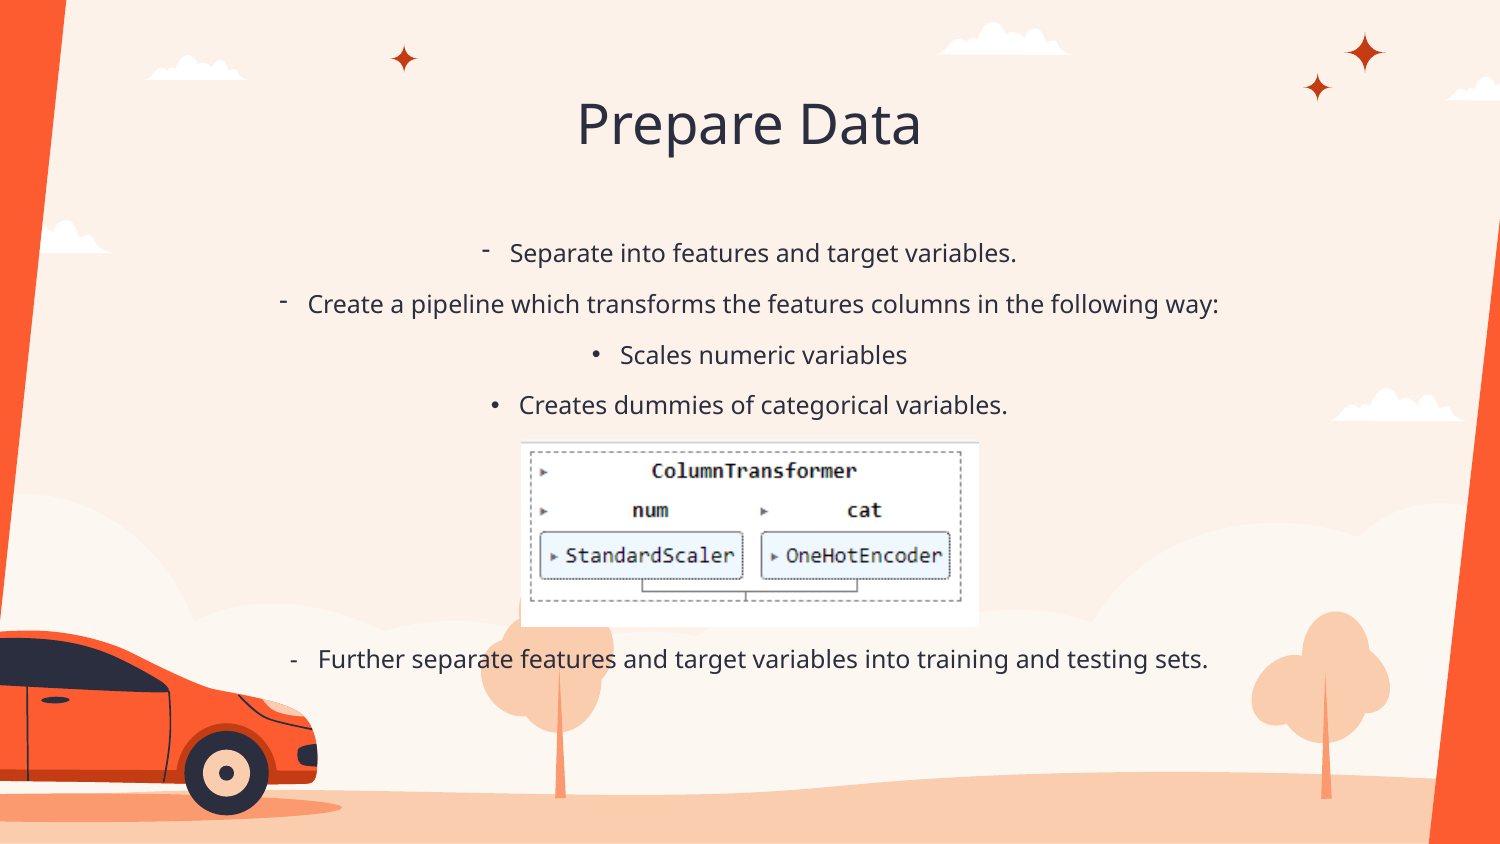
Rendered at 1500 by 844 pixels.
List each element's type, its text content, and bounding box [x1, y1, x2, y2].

text_box Separate into features and target variables. Create a pipeline which transforms the features columns in the following way: Scales numeric variables Creates dummies of categorical variables. Further separate features and target variables into training and testing sets. [118, 222, 1382, 756]
picture [521, 439, 979, 628]
title Prepare Data [118, 72, 1382, 167]
